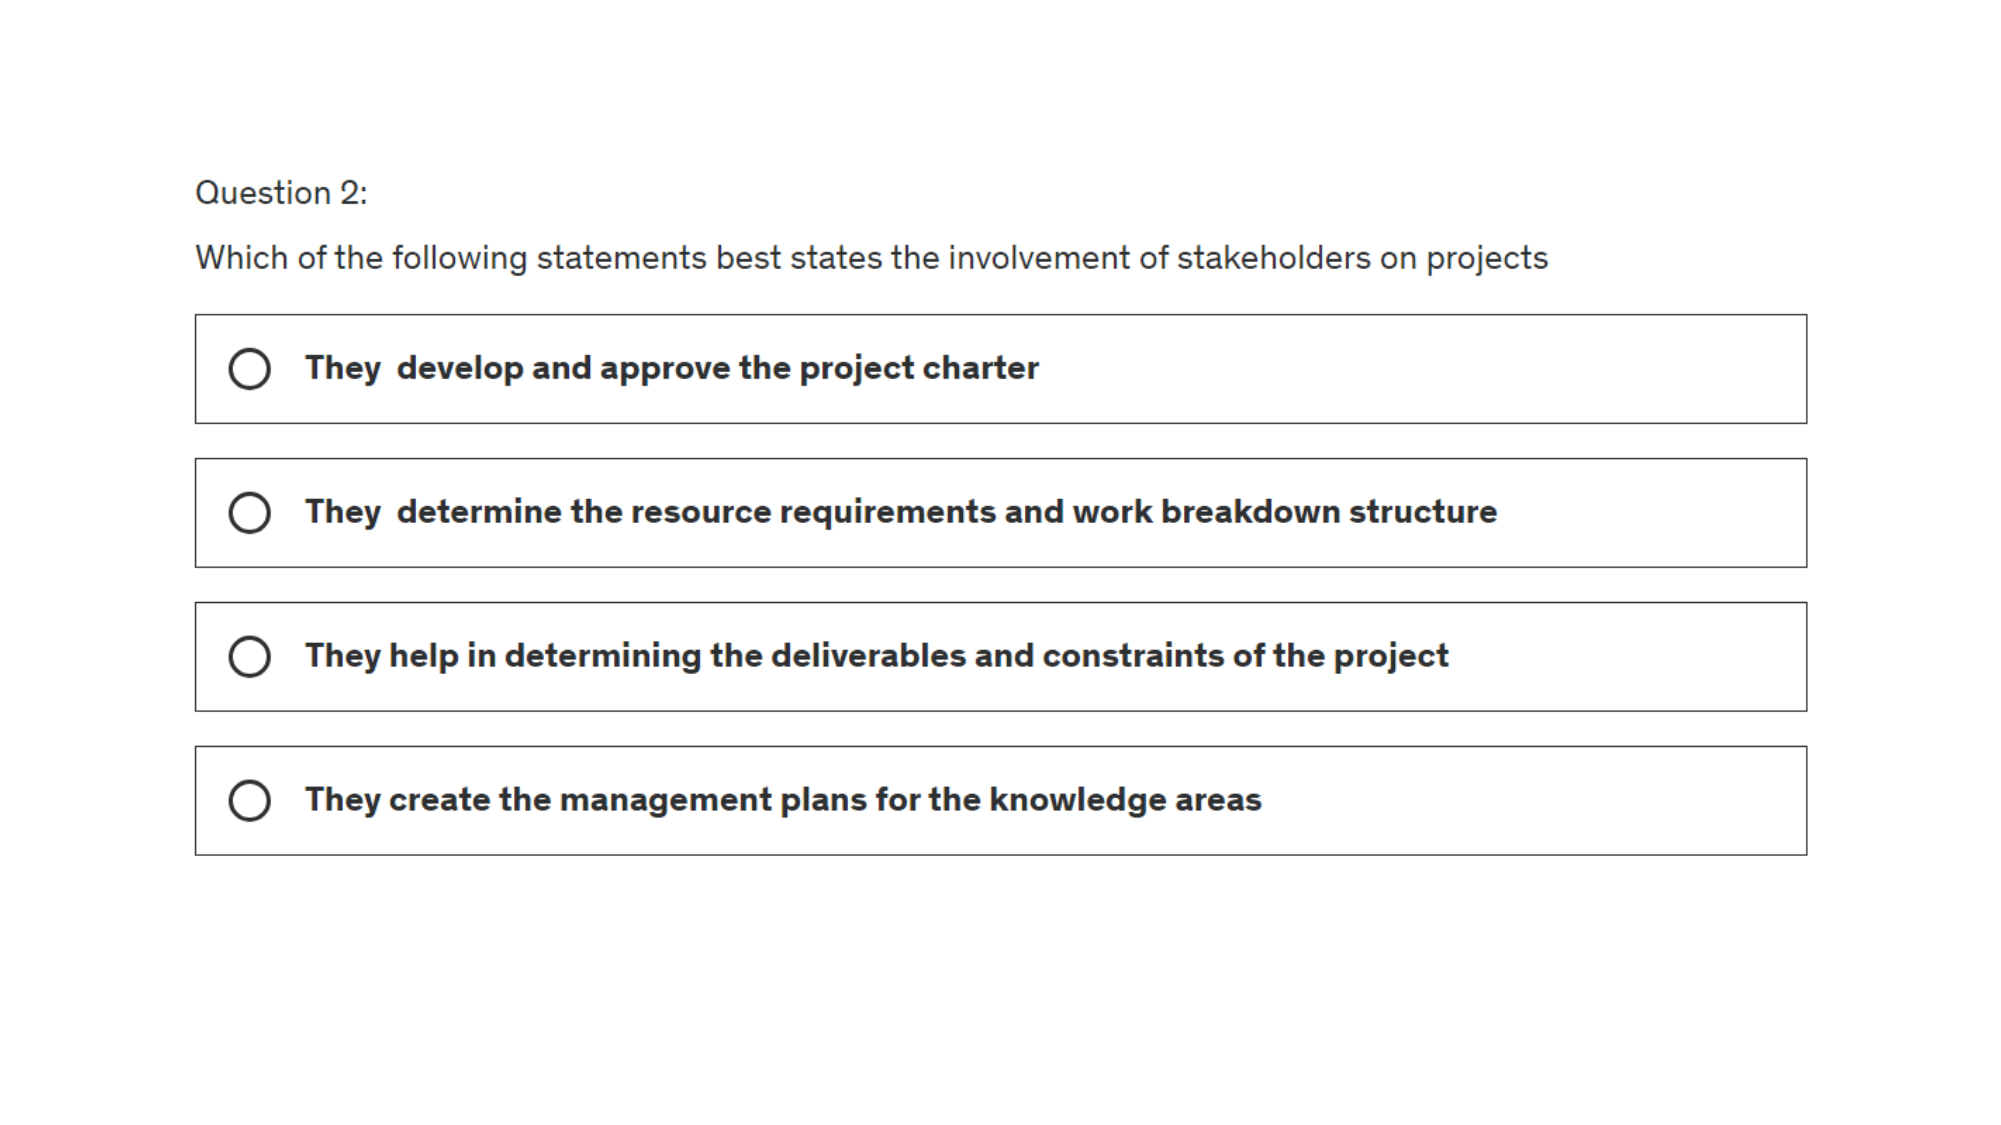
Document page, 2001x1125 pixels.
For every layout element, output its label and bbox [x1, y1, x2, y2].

list [104, 134, 1895, 991]
